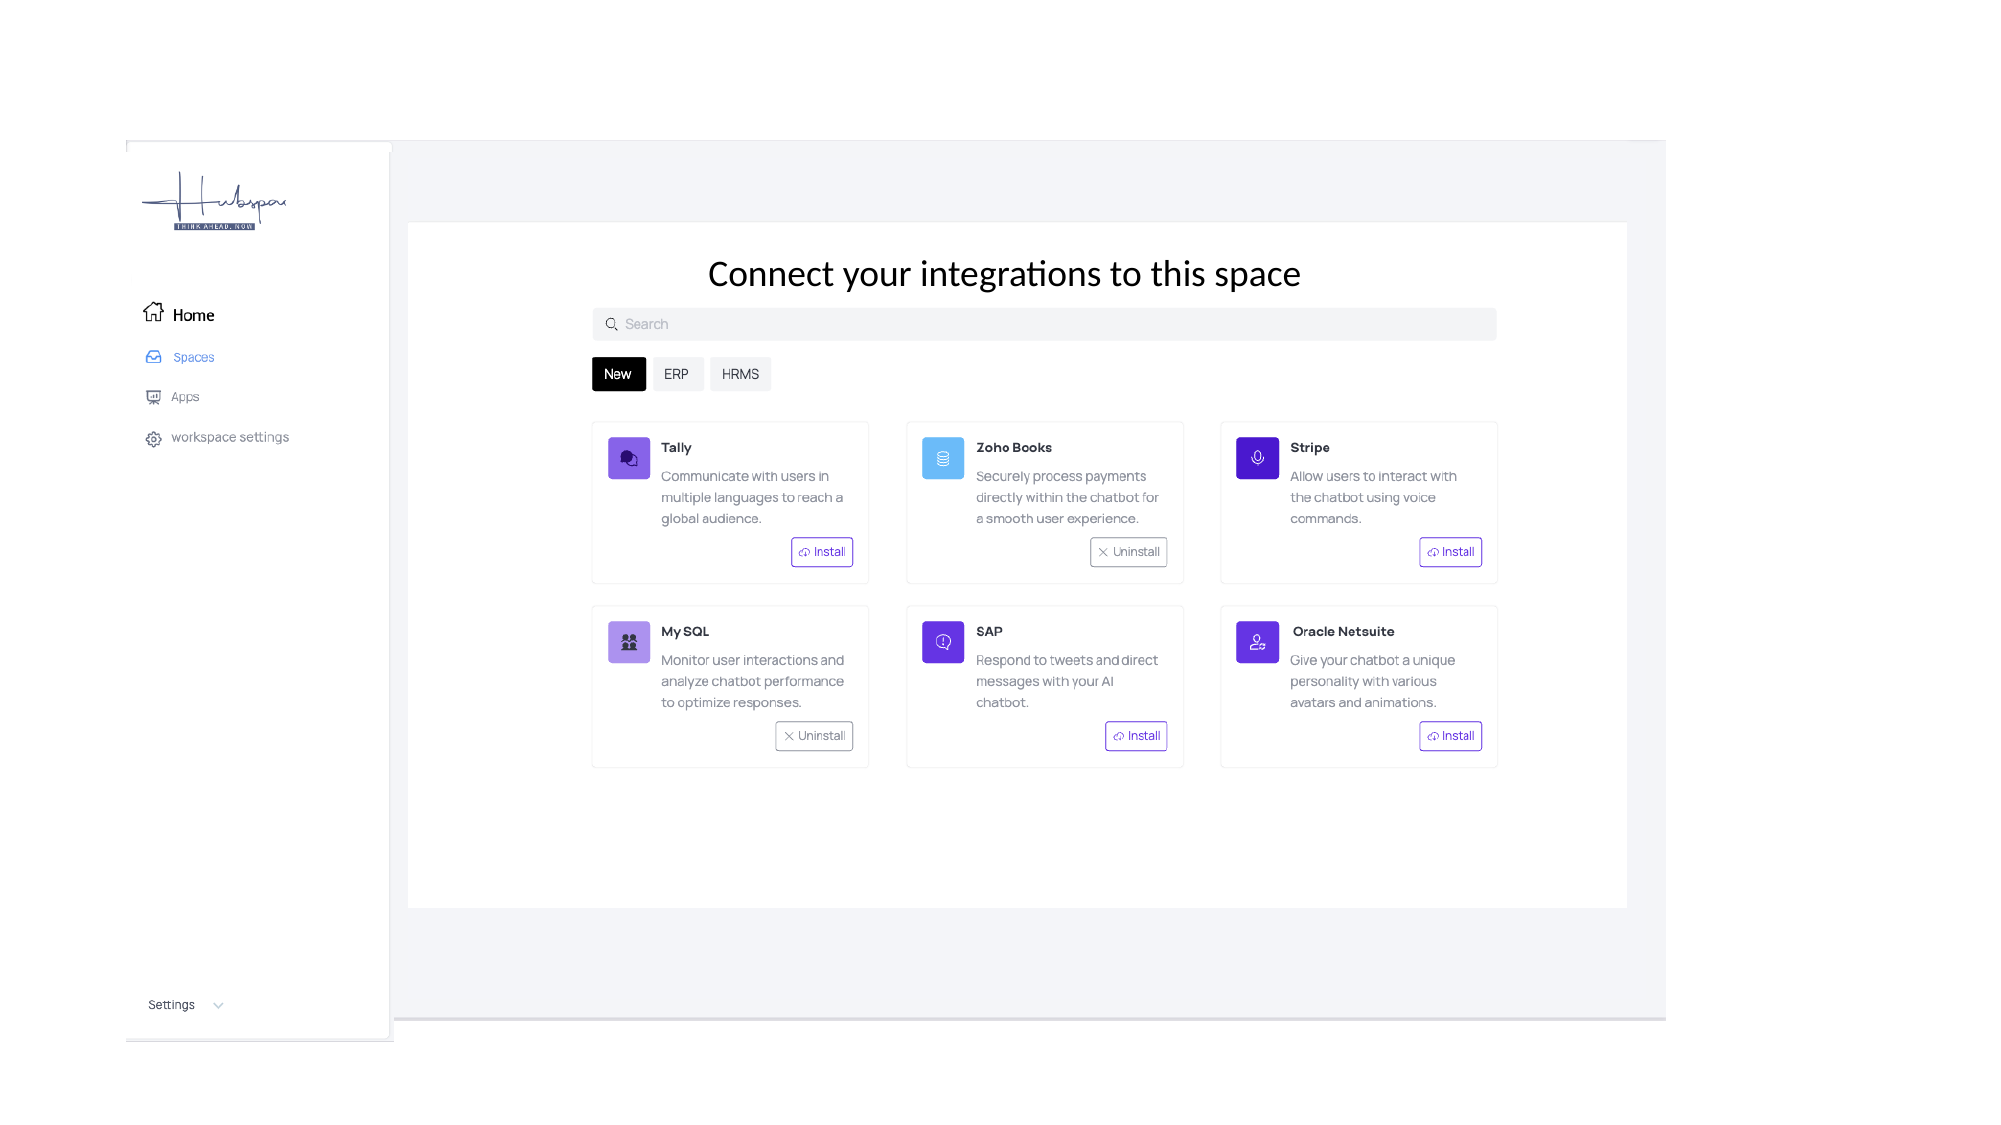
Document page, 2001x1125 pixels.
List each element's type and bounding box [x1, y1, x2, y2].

picture [126, 140, 1666, 1042]
